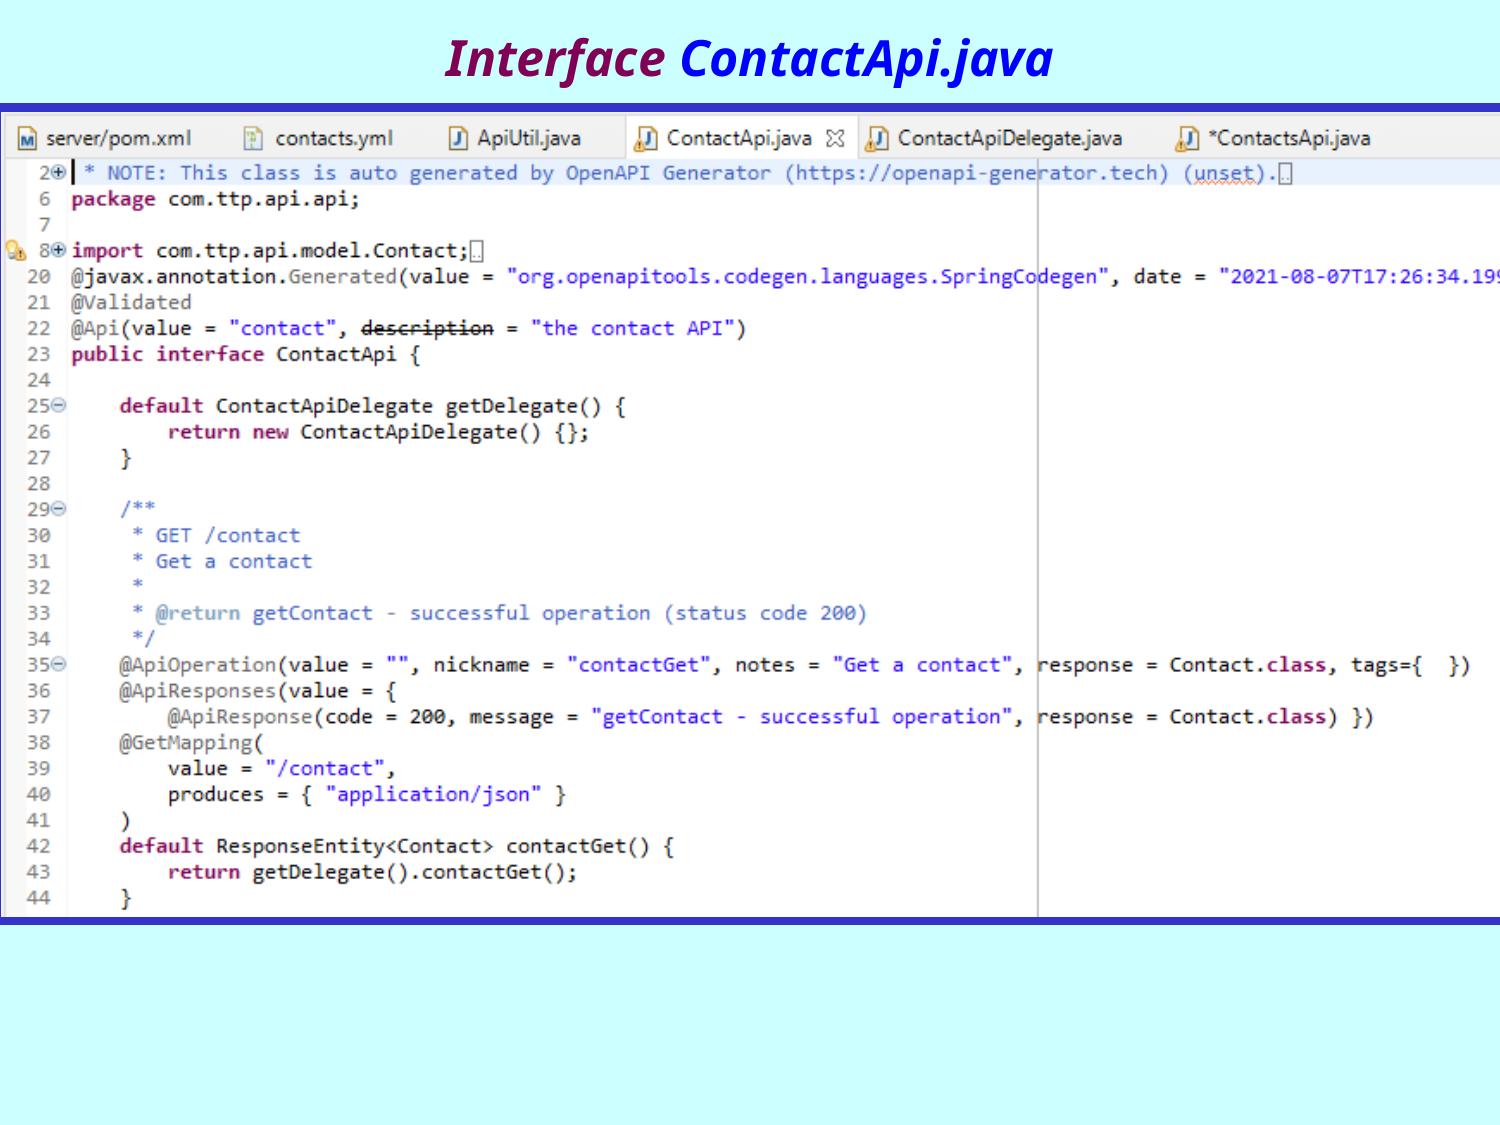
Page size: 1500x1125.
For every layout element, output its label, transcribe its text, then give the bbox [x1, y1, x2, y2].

text_box Interface ContactApi.java [1, 0, 1500, 103]
picture [1, 111, 1500, 917]
